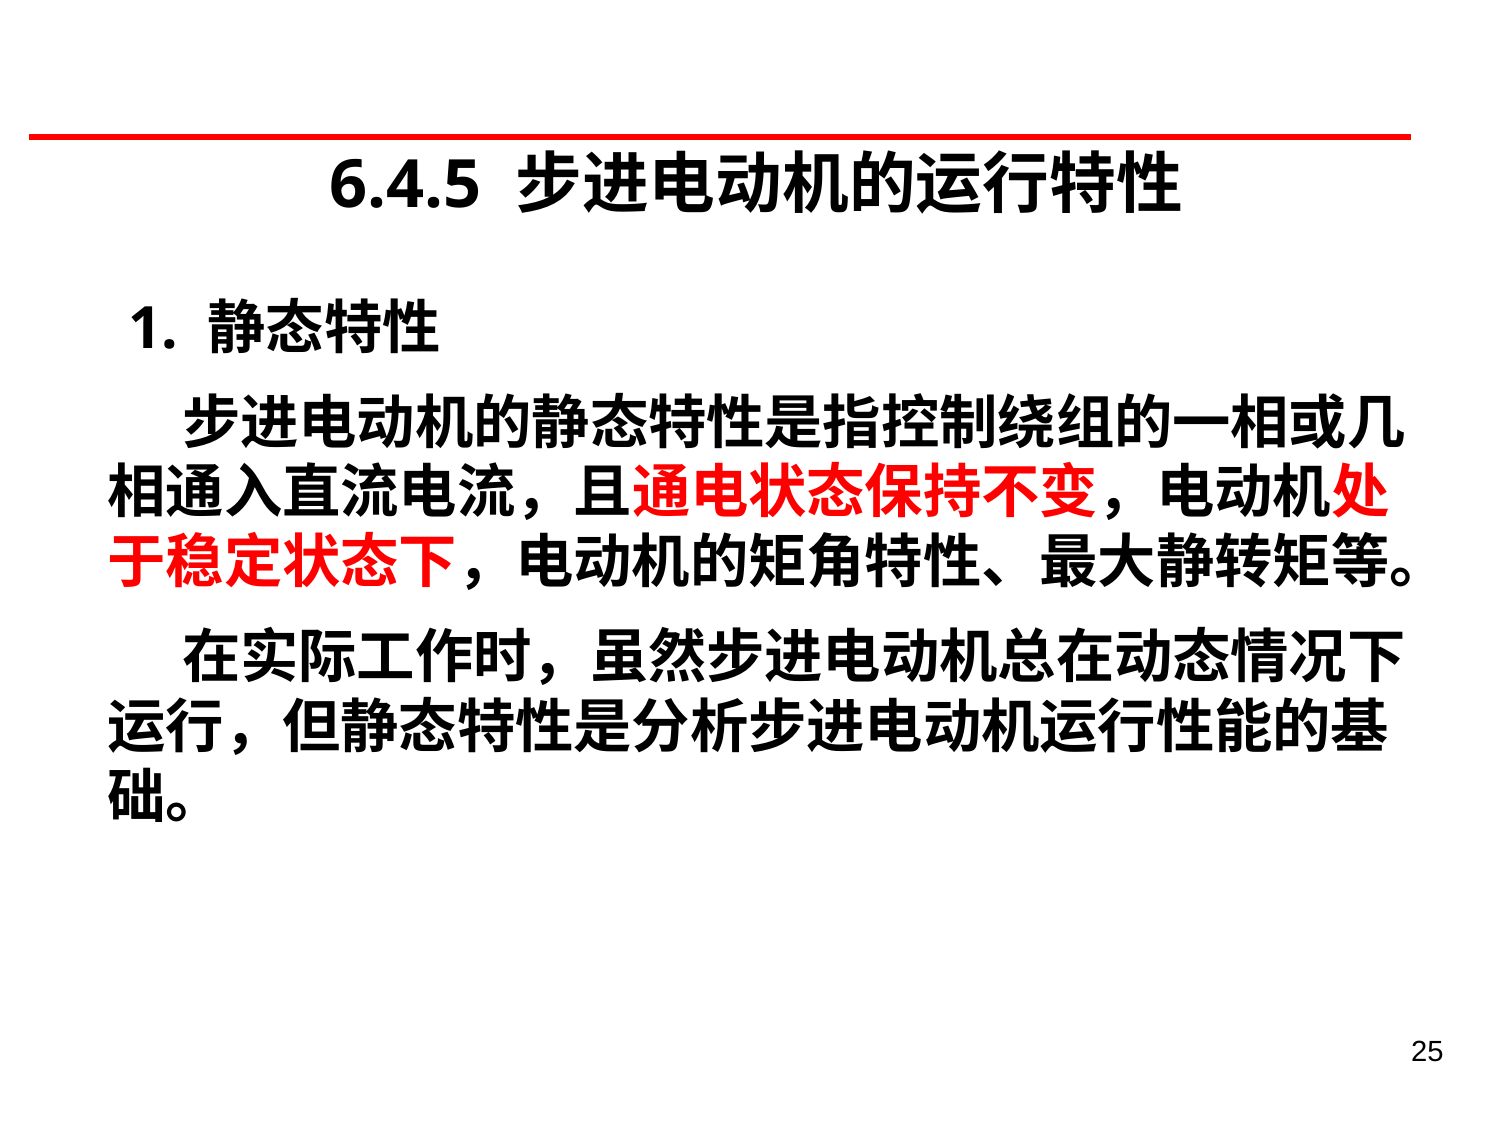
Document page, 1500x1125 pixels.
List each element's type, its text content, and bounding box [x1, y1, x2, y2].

text_box 6.4.5 步进电动机的运行特性 [63, 133, 1465, 245]
slide_number 25 [1363, 1024, 1459, 1103]
text_box 1. 静态特性 步进电动机的静态特性是指控制绕组的一相或几相通入直流电流，且通电状态保持不变，电动机处于稳定状态下，电动机的矩角特性、最大静转矩等。 在实际工作时，虽然步进电动机总在动态情况下运行，但静态特性是分析步进电动机运行性能的基础。 [93, 282, 1435, 837]
